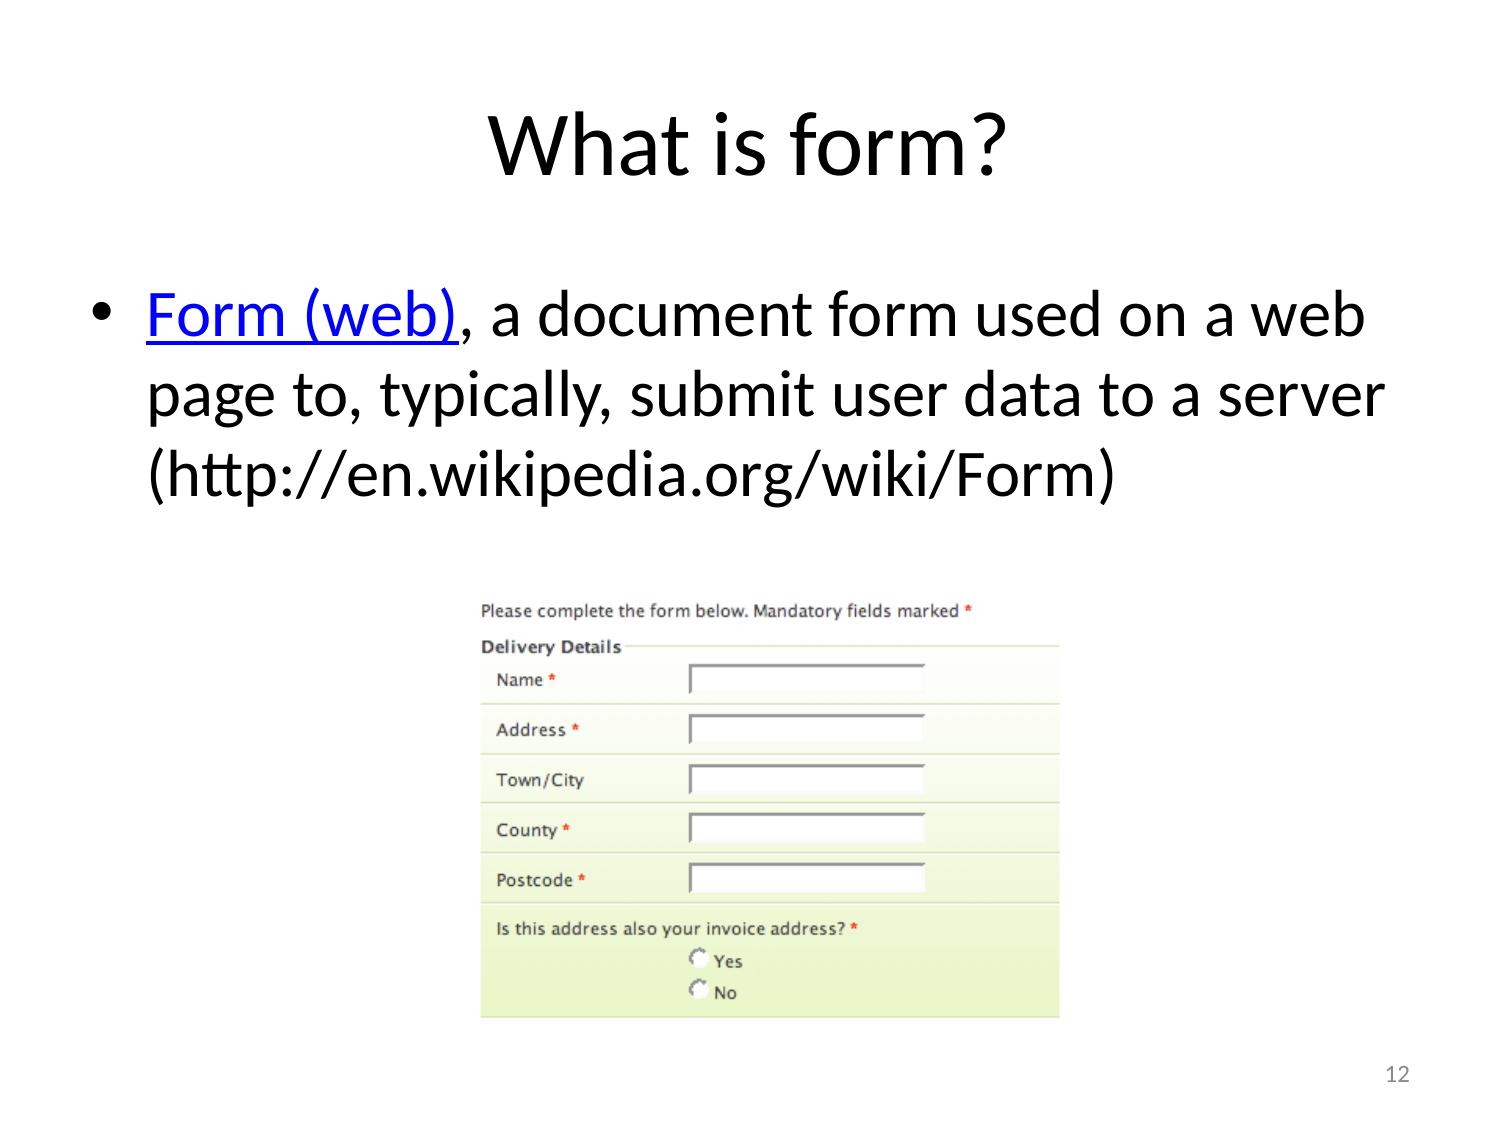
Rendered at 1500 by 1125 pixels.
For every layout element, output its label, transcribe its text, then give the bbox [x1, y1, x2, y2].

title What is form? [75, 45, 1425, 233]
picture [348, 585, 1193, 1029]
slide_number 12 [1074, 1042, 1425, 1103]
list Form (web), a document form used on a web page to, typically, submit user data to a server (http://en.wikipedia.org/wiki/Form) [75, 262, 1425, 1005]
